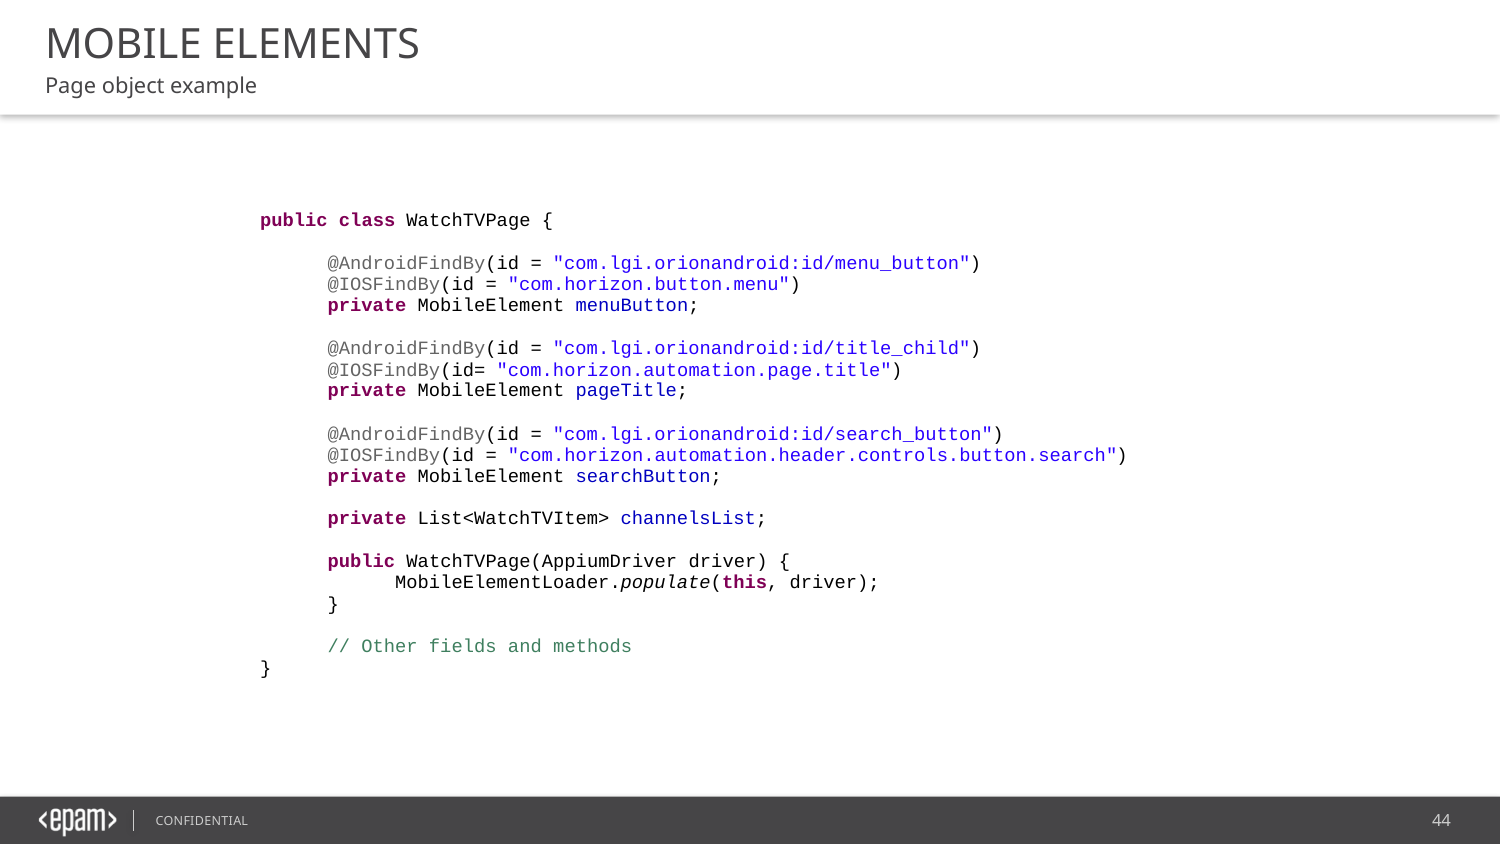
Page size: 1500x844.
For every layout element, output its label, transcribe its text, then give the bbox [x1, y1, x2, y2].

picture [38, 808, 117, 837]
picture [259, 210, 1500, 696]
list MOBILE ELEMENTS Page object example [0, 0, 1500, 115]
